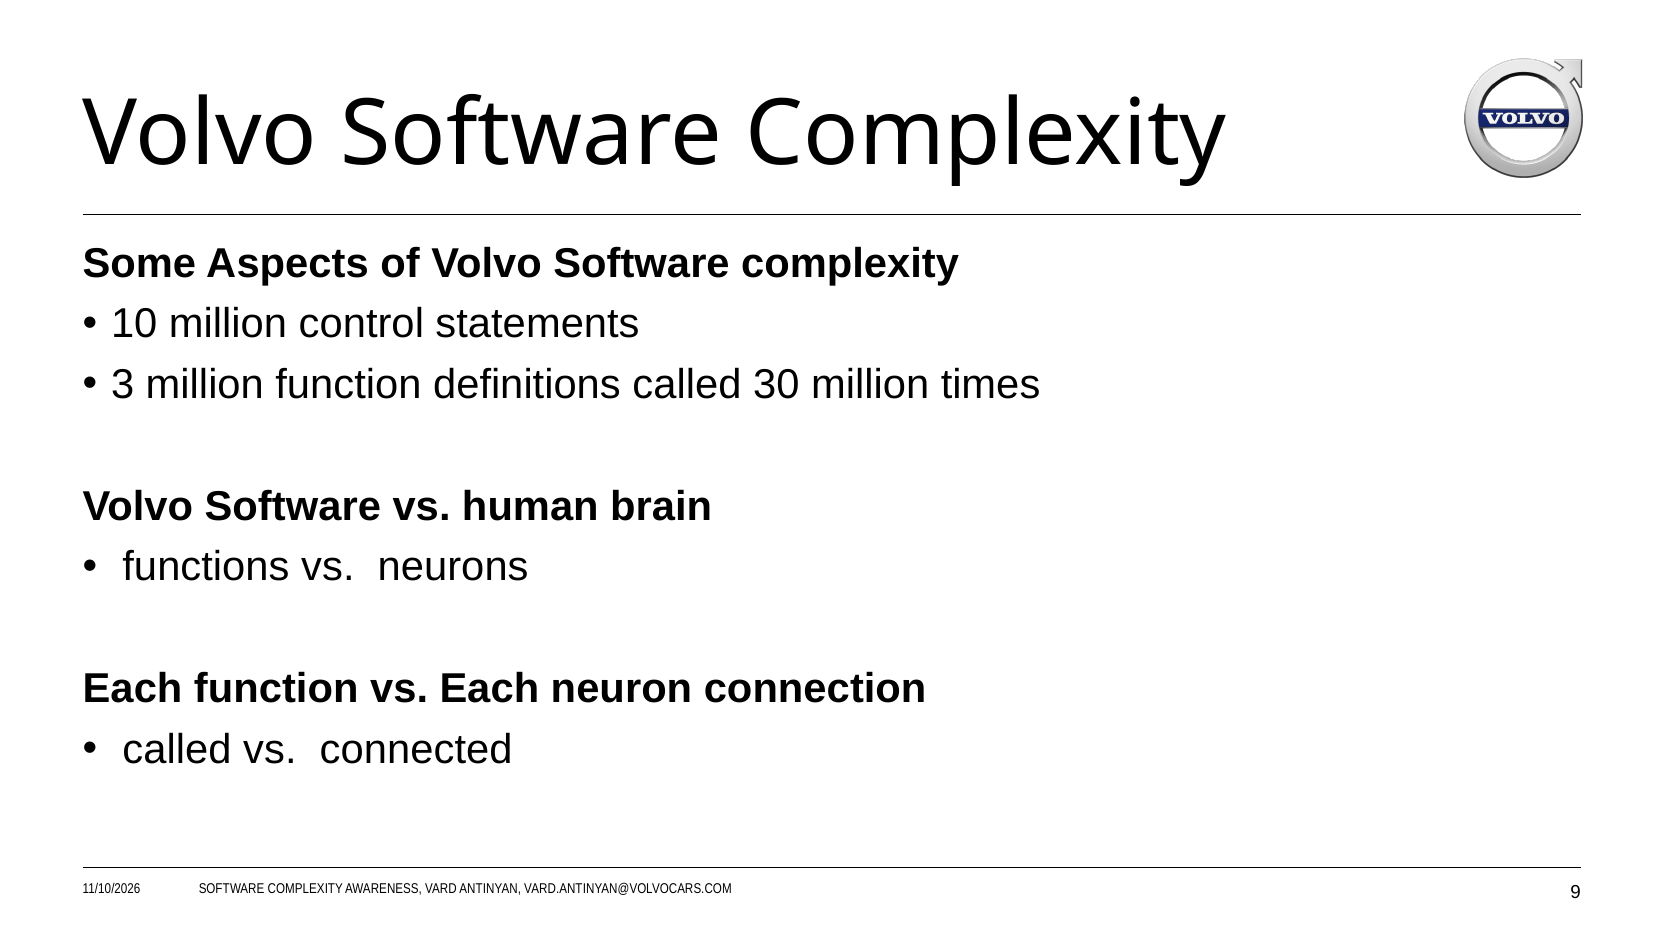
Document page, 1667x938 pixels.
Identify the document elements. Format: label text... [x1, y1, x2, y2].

picture [1464, 58, 1583, 178]
footer Software Complexity Awareness, Vard Antinyan, vard.antinyan@volvocars.com [198, 879, 1085, 902]
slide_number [82, 879, 195, 902]
slide_number 9 [1344, 879, 1581, 902]
title Volvo Software Complexity [82, 77, 1404, 185]
